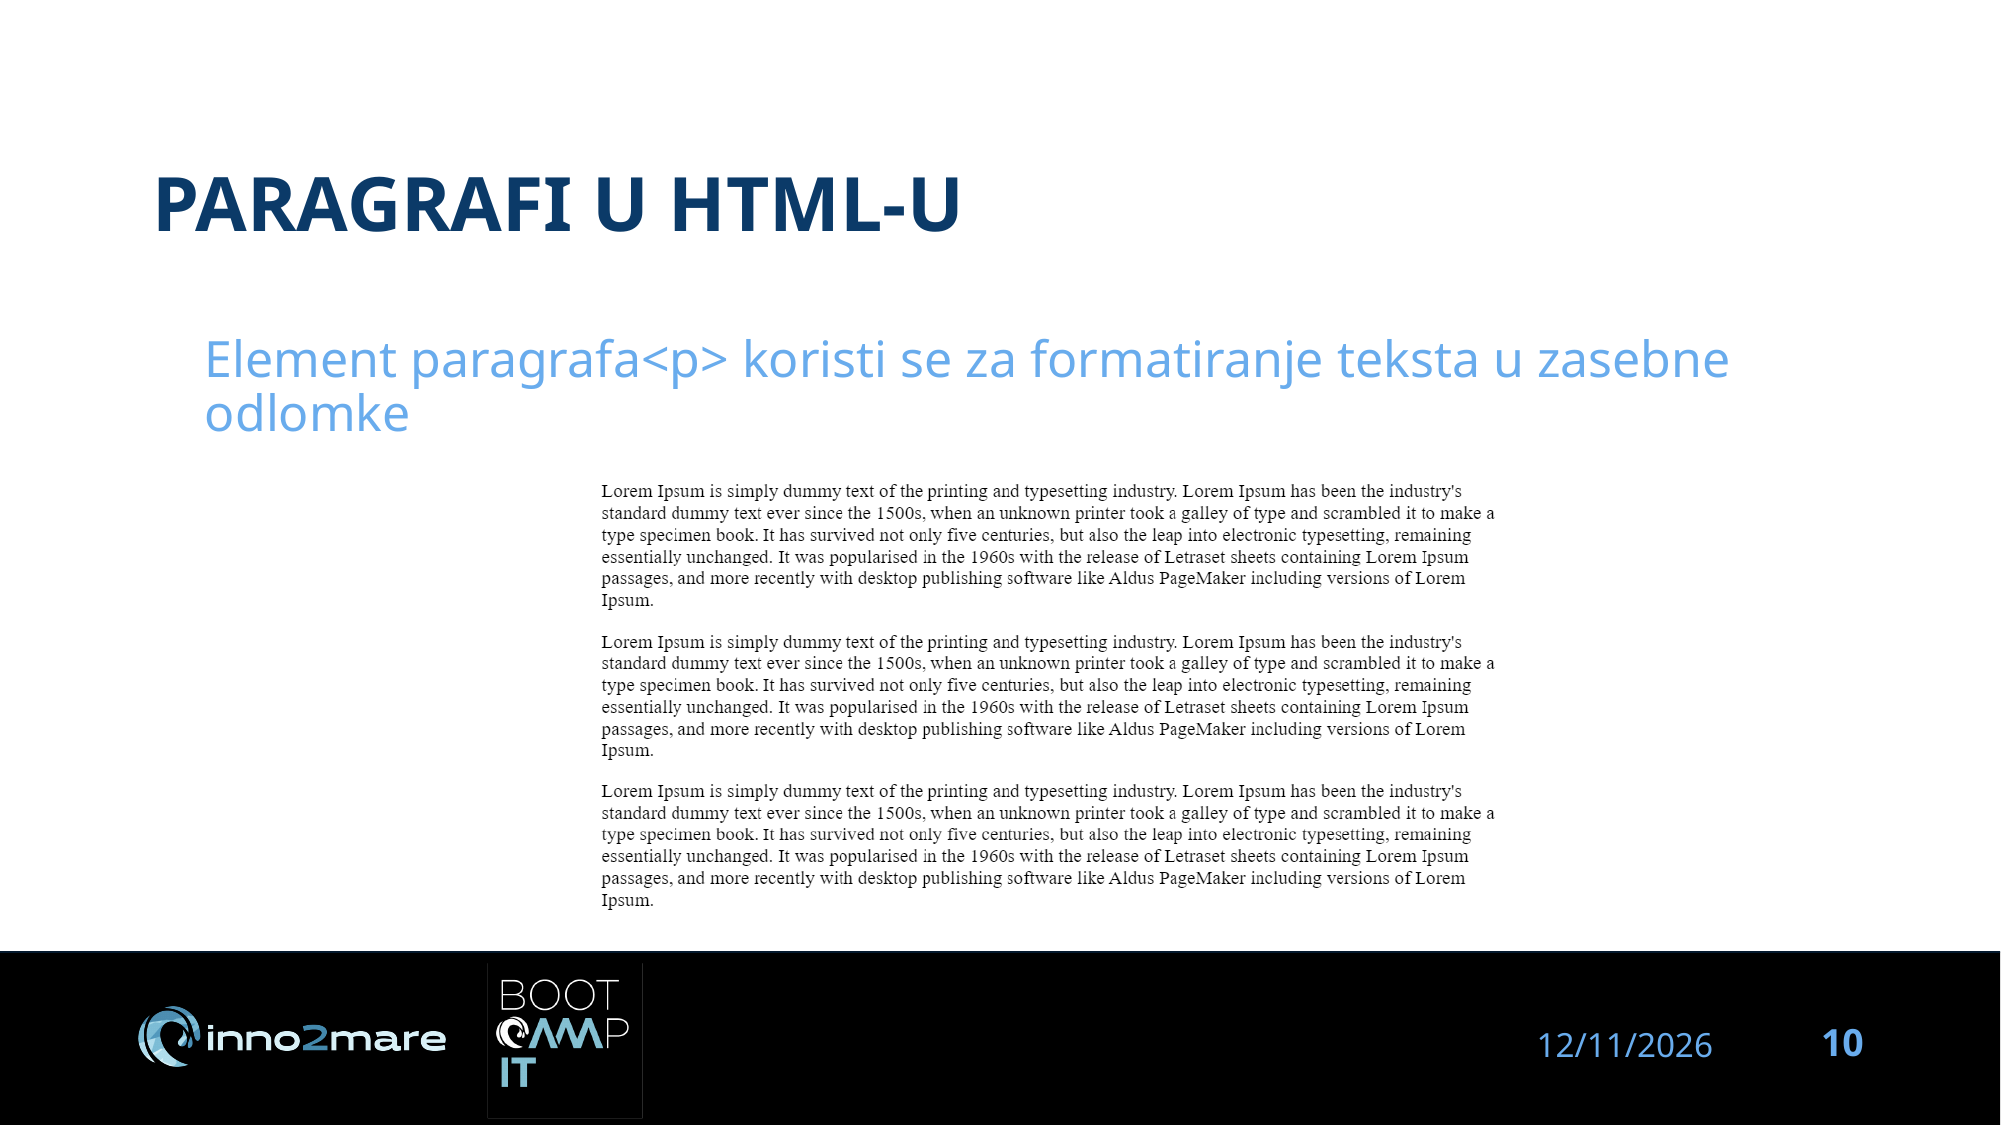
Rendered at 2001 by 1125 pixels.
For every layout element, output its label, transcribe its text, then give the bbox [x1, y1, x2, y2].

picture [138, 957, 690, 1124]
picture [592, 476, 1508, 920]
title Paragrafi u HTML-u [137, 137, 1863, 278]
text_box Element paragrafa<p> koristi se za formatiranje teksta u zasebne odlomke [187, 327, 1913, 468]
